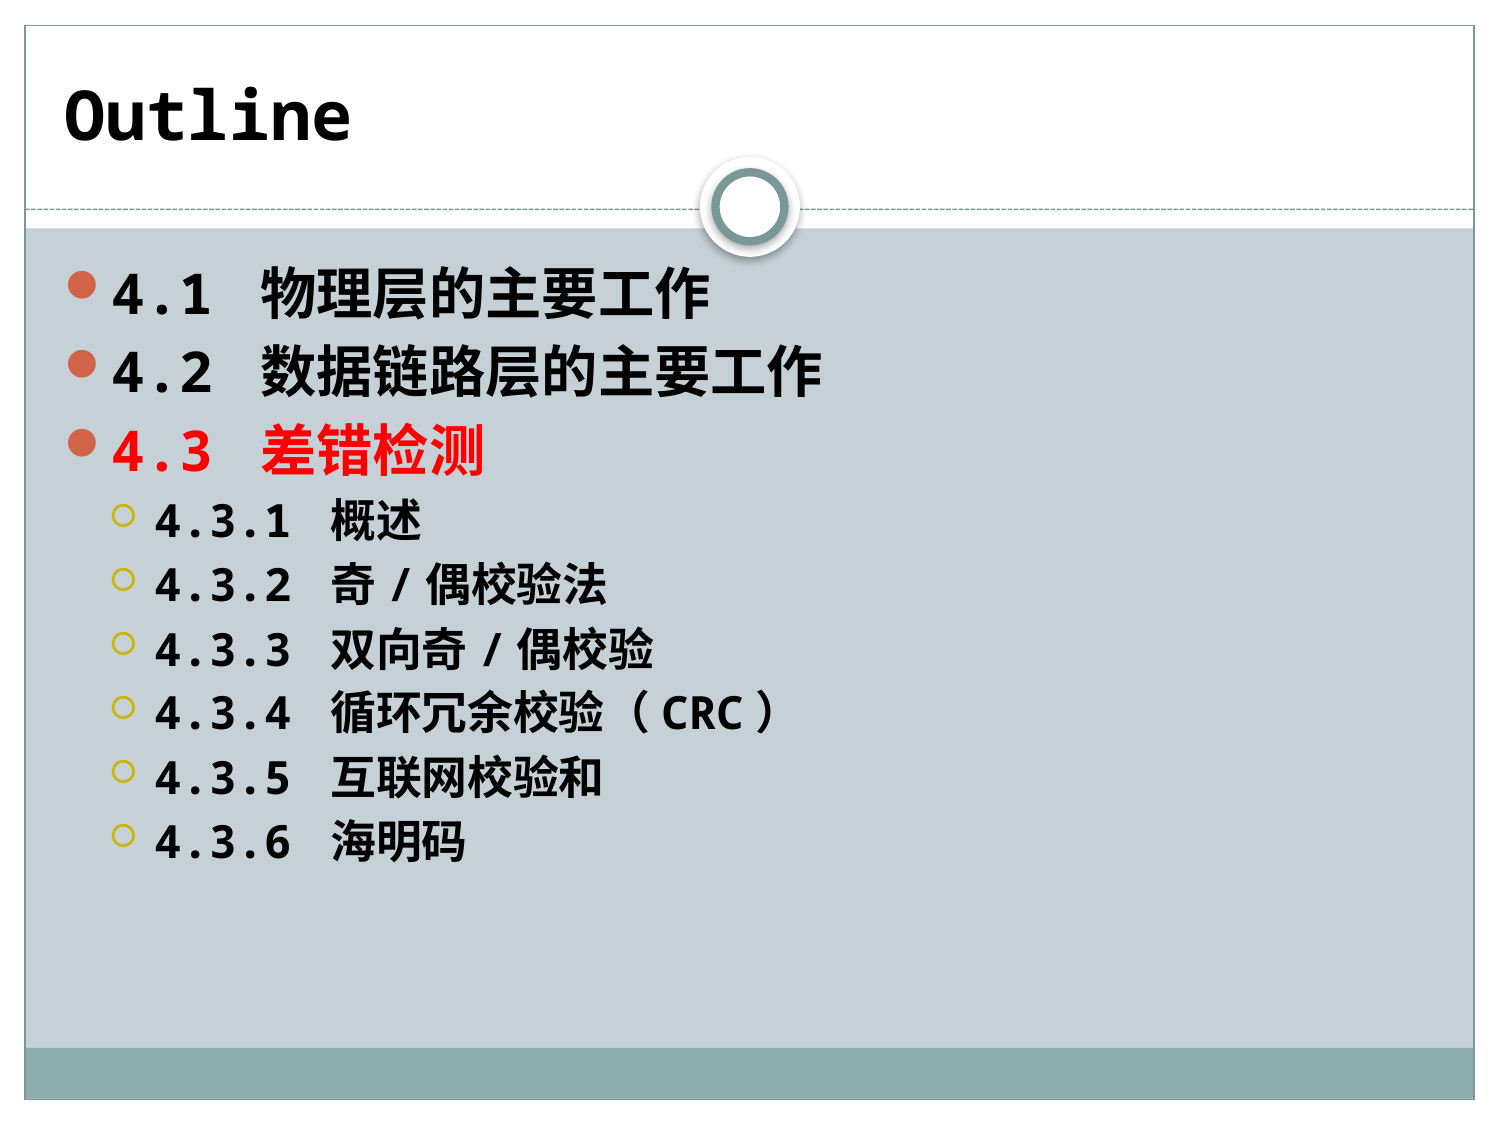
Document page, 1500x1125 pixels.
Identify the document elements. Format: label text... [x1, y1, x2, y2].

title Outline [49, 37, 1450, 162]
list 4.1 物理层的主要工作 4.2 数据链路层的主要工作 4.3 差错检测 4.3.1 概述 4.3.2 奇/偶校验法 4.3.3 双向奇/偶校验 4.3.4 循环冗余校验（CRC） 4.3.5 互联网校验和 4.3.6 海明码 [49, 250, 1445, 1001]
